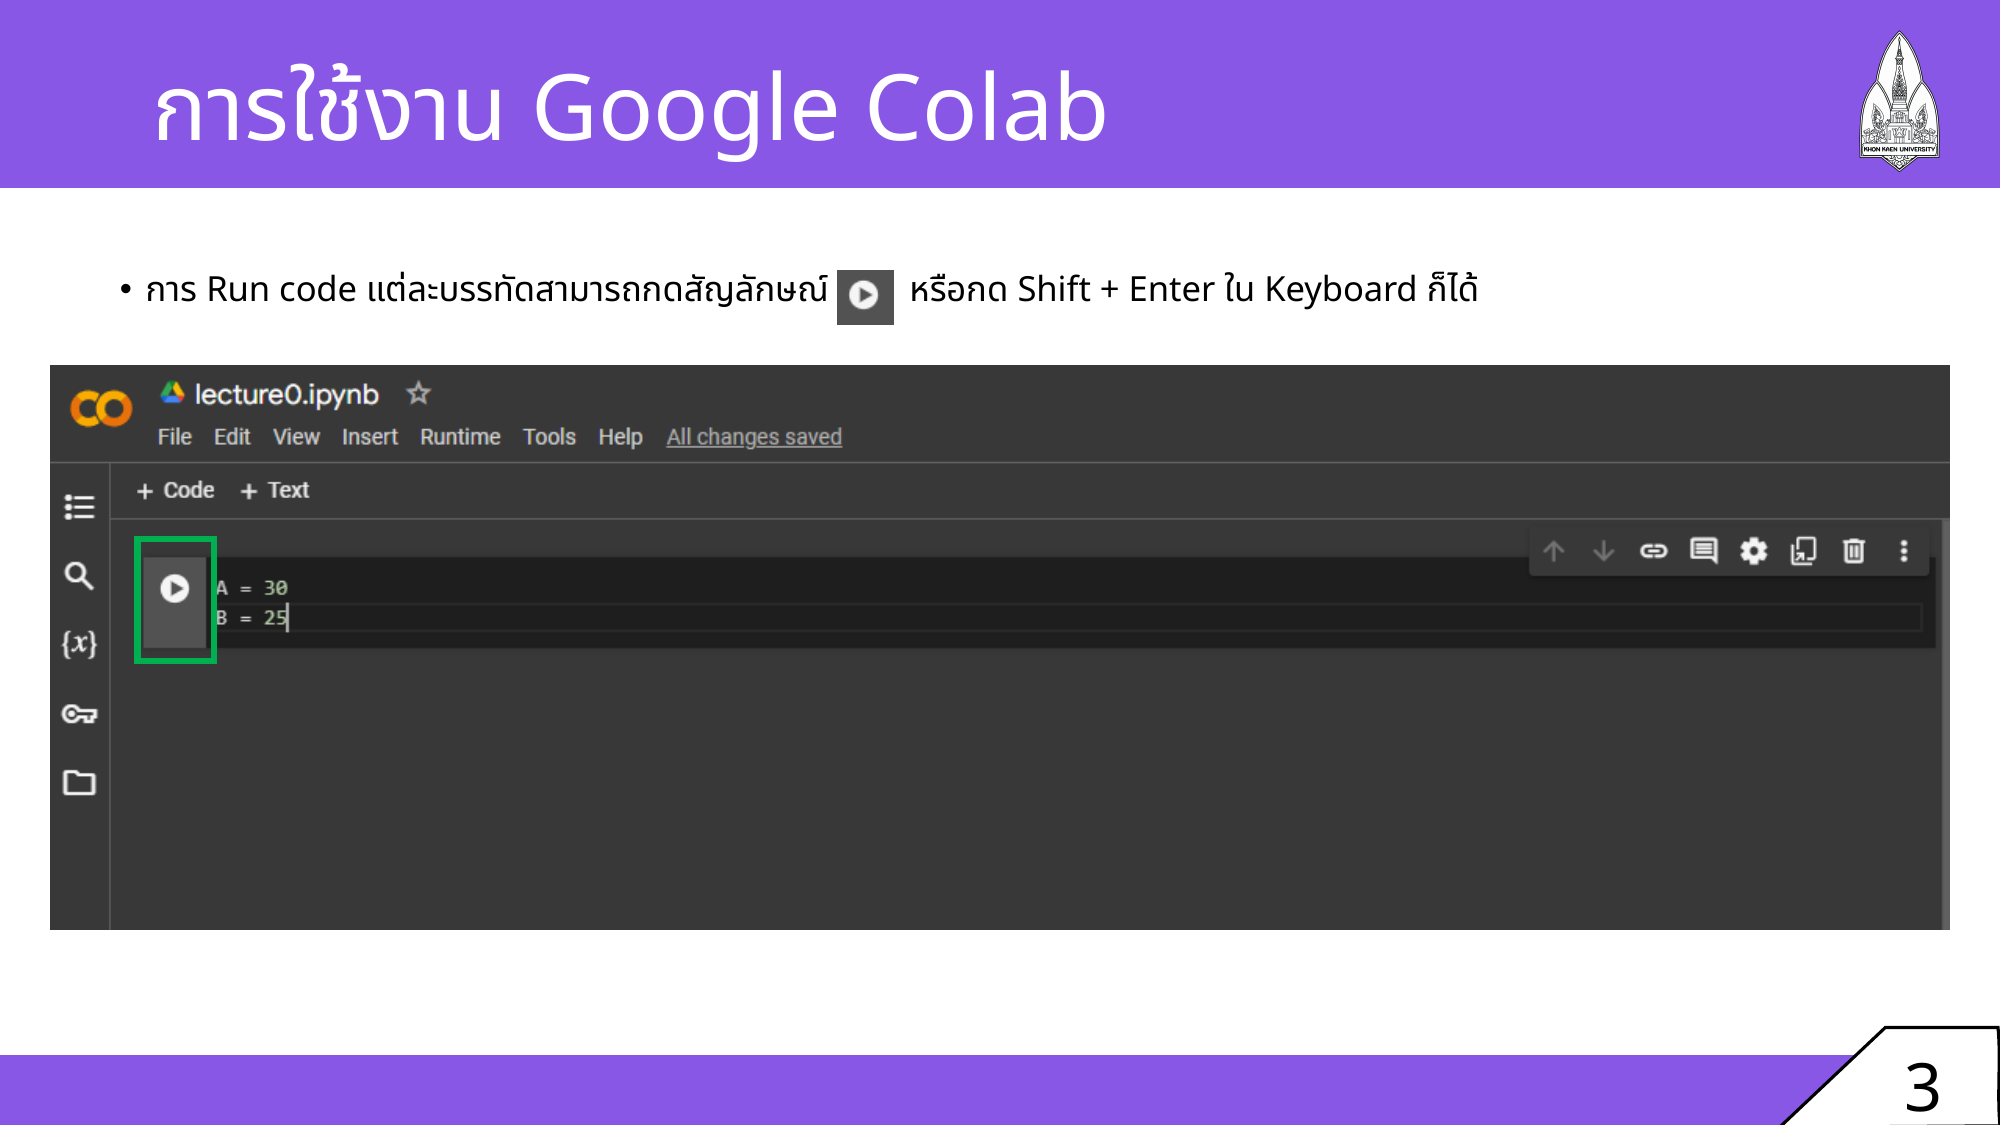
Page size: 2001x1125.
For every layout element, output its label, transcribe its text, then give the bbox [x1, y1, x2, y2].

picture [837, 269, 895, 326]
text_box 31 [1889, 1037, 1980, 1125]
text_box [0, 1055, 1852, 1125]
picture [1812, 19, 1993, 187]
title การใช้งาน Google Colab [137, 1, 1863, 219]
picture [50, 364, 1950, 930]
list การ Run code แต่ละบรรทัดสามารถกดสัญลักษณ์ หรือกด Shift + Enter ใน Keyboard ก็ได้ [104, 264, 1558, 340]
text_box [1779, 1025, 2000, 1125]
text_box [0, 0, 2000, 188]
